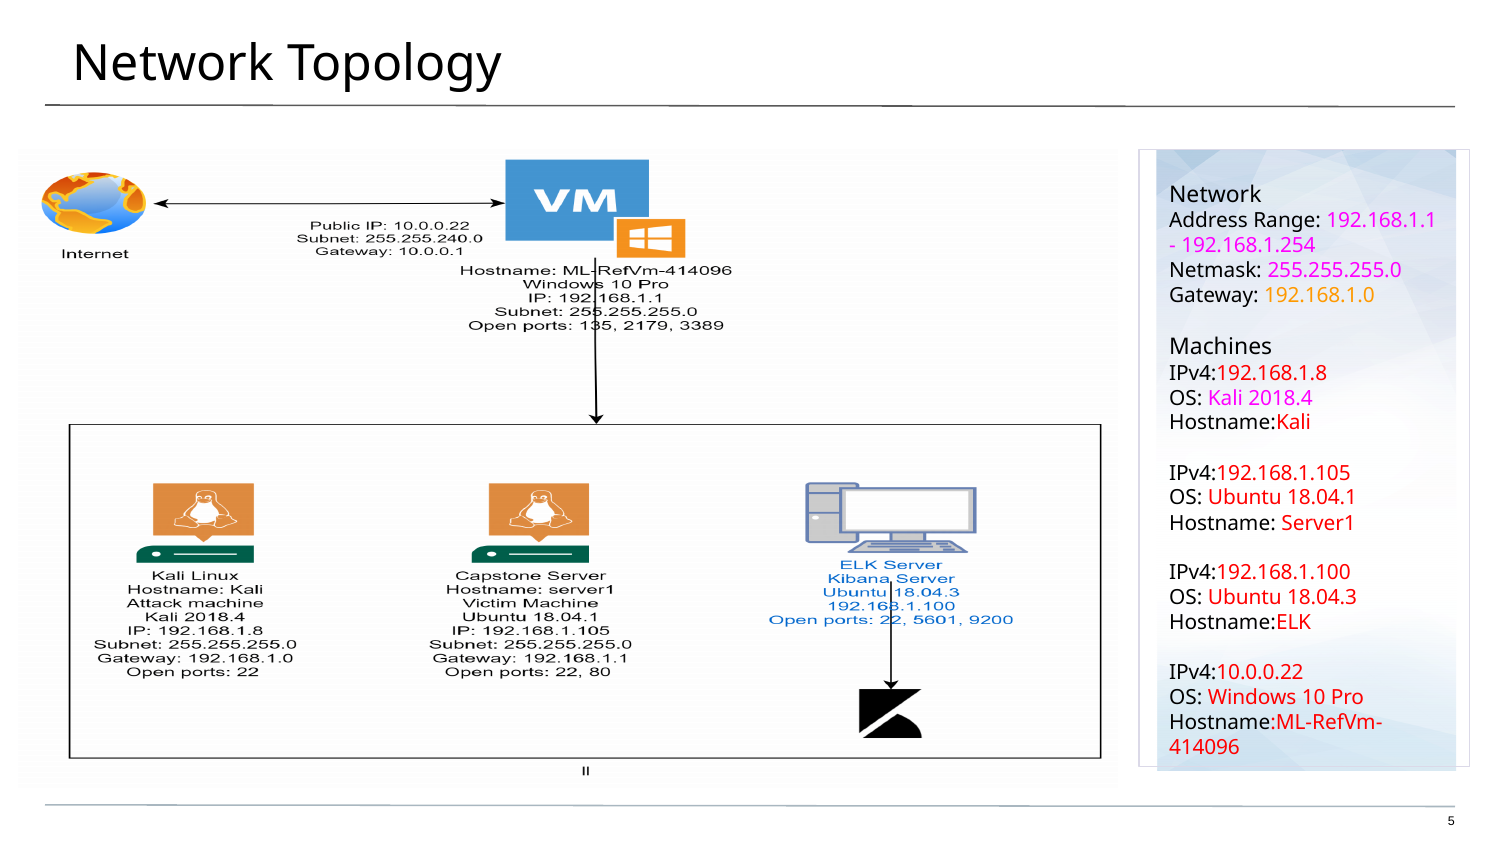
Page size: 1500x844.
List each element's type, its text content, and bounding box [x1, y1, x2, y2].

subtitle Network Address Range: 192.168.1.1 - 192.168.1.254 Netmask: 255.255.255.0 Gateway: 192.168.1.0 Machines IPv4:192.168.1.8 OS: Kali 2018.4 Hostname:Kali IPv4:192.168.1.105 OS: Ubuntu 18.04.1 Hostname: Server1 IPv4:192.168.1.100 OS: Ubuntu 18.04.3 Hostname:ELK IPv4:10.0.0.22 OS: Windows 10 Pro Hostname:ML-RefVm-414096 [1138, 149, 1470, 767]
slide_number ‹#› [1412, 813, 1455, 831]
picture [1156, 767, 1457, 771]
title Network Topology [0, 0, 1097, 88]
picture [18, 149, 1119, 789]
